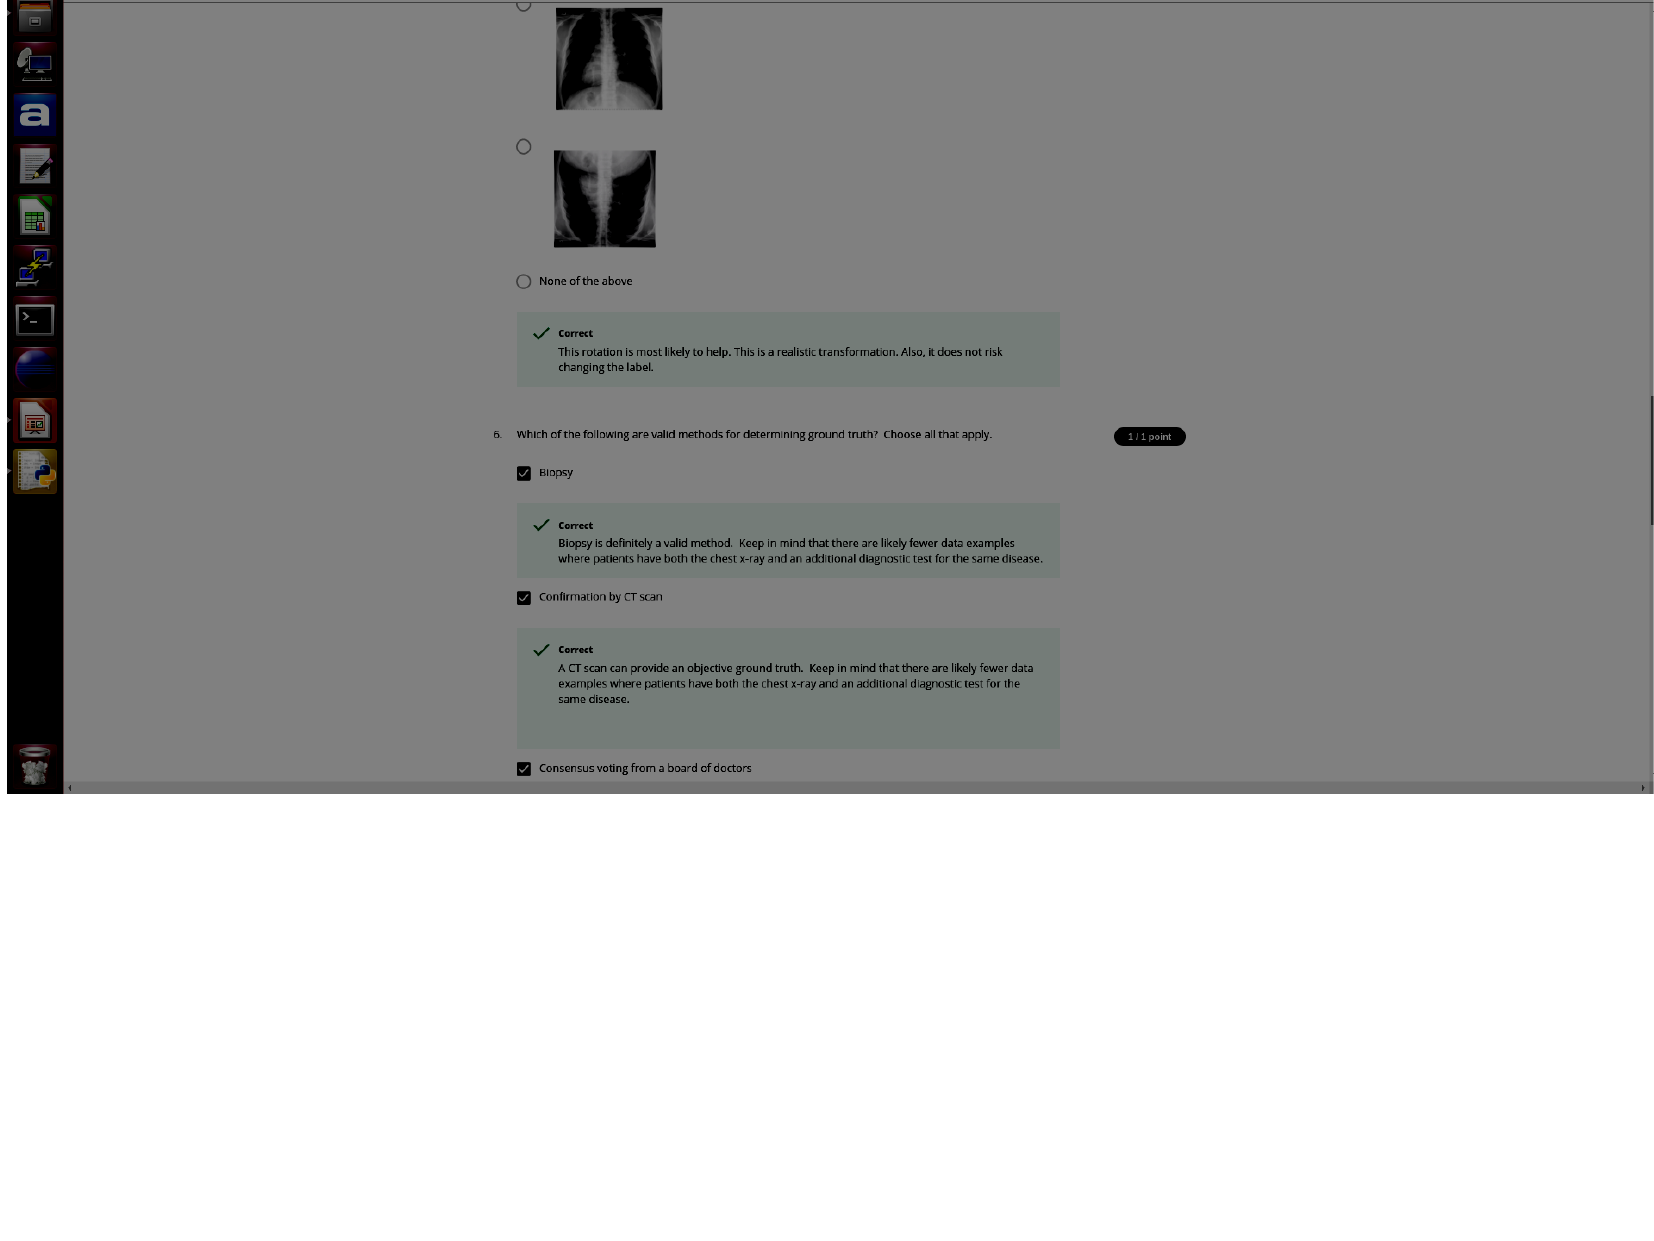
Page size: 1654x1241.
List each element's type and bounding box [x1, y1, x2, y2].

picture [7, 0, 1654, 794]
